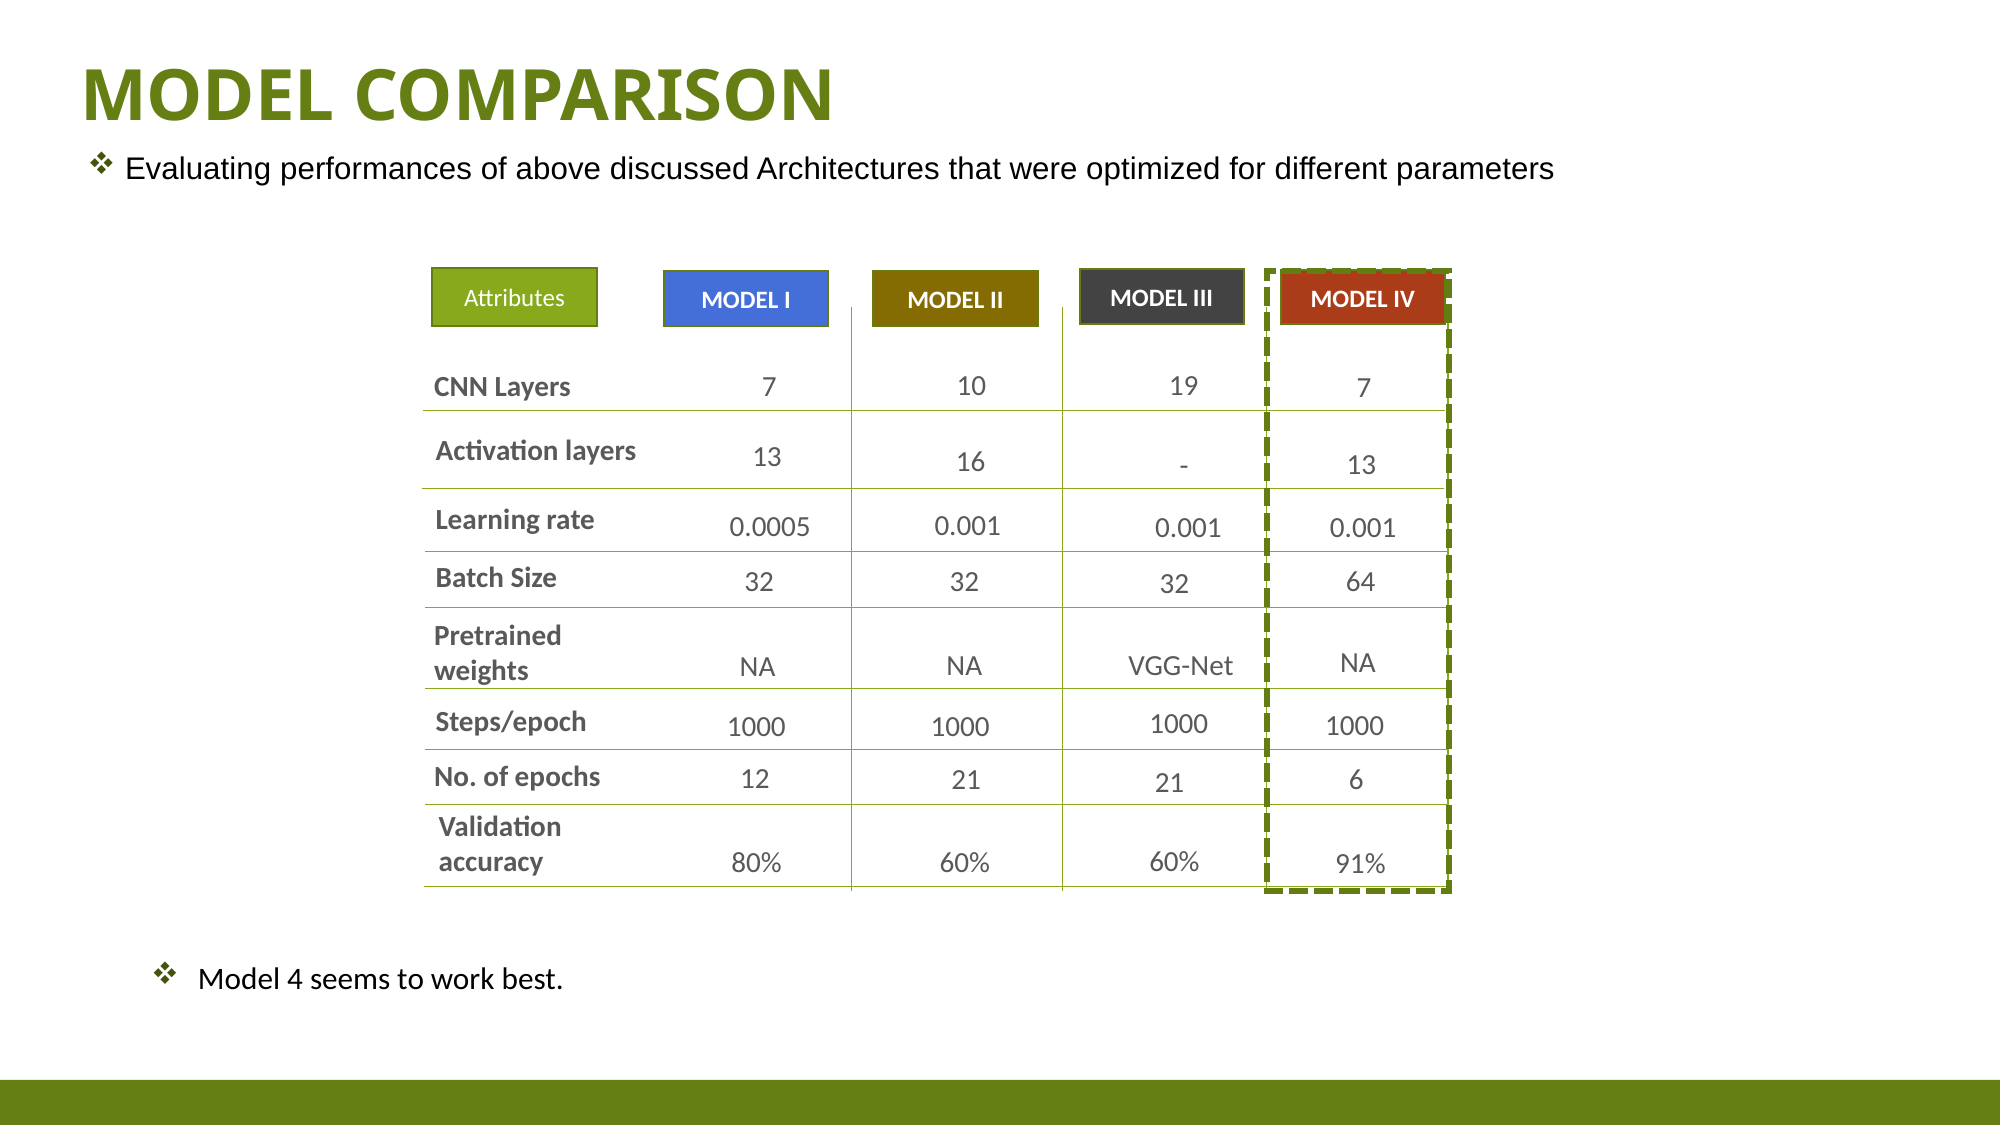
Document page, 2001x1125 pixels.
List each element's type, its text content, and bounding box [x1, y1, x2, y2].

text_box Model 4 seems to work best. [136, 950, 1162, 1003]
title MODEL COMPARISON [65, 23, 1565, 141]
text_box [419, 267, 1450, 892]
text_box Evaluating performances of above discussed Architectures that were optimized for different parameters [64, 141, 1880, 235]
